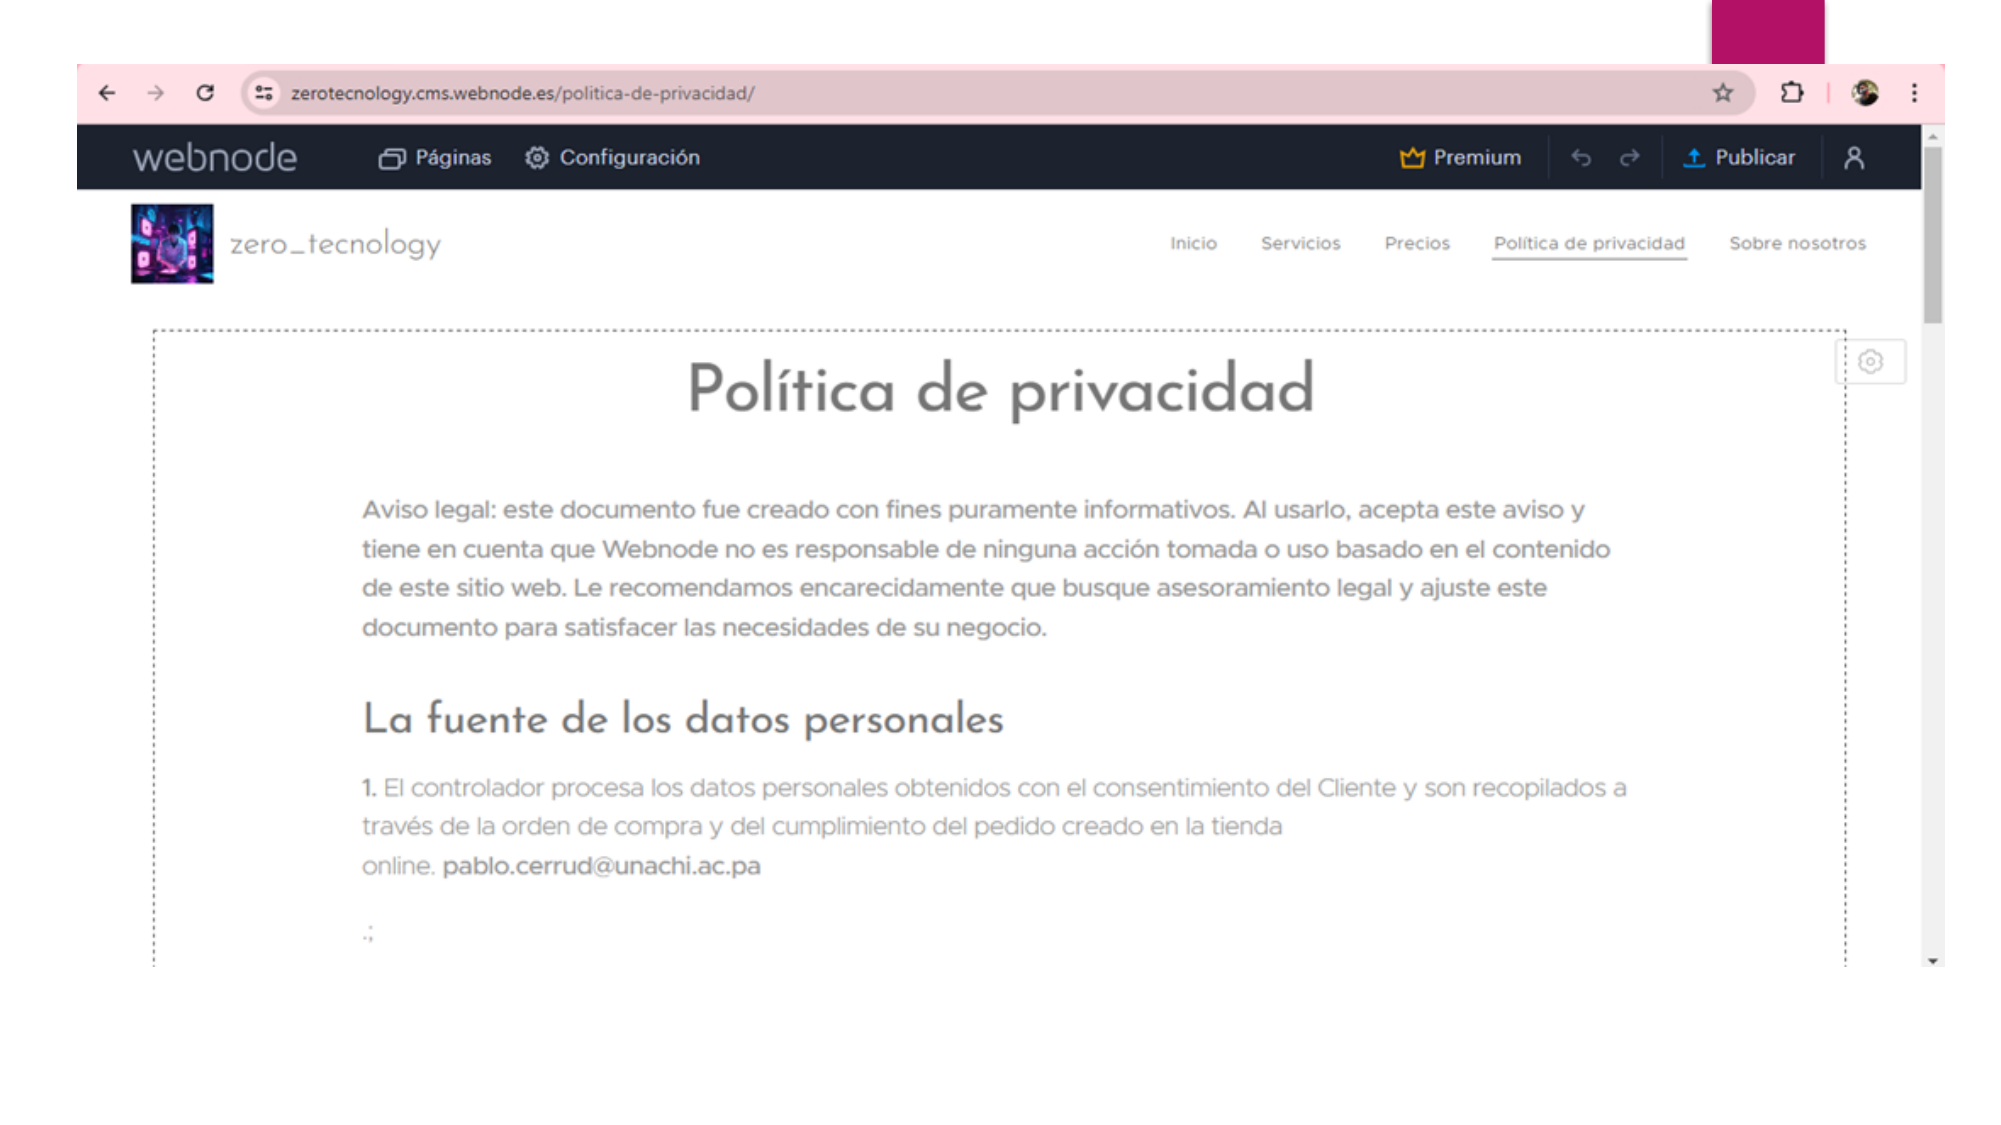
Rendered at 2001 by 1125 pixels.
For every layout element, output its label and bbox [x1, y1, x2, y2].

list [77, 63, 1945, 967]
